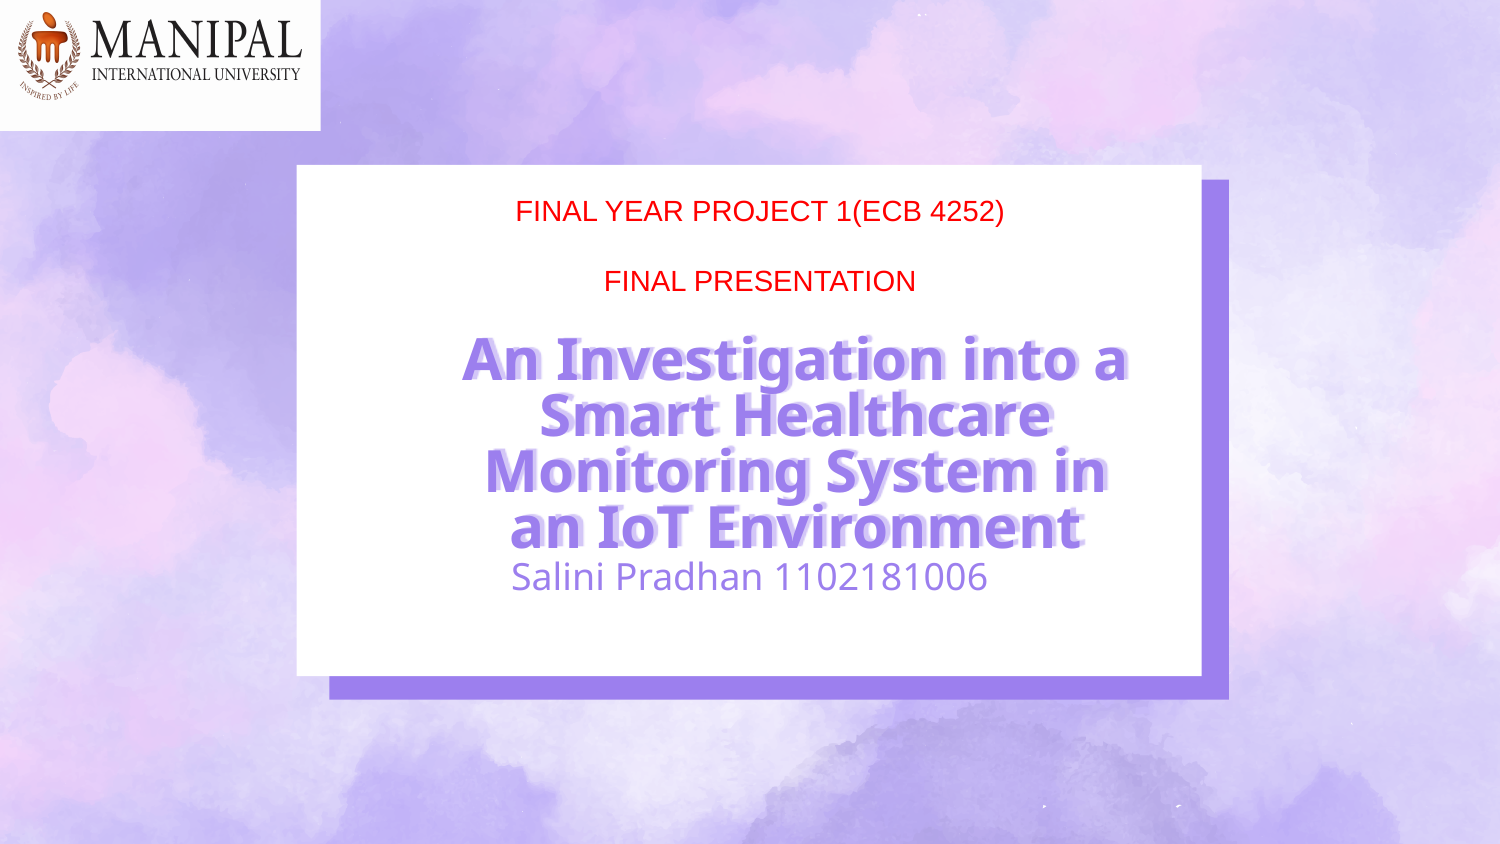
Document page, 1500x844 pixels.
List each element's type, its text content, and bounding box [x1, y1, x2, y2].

title An Investigation into a Smart Healthcare Monitoring System in an IoT Environment [431, 306, 1161, 589]
subtitle Salini Pradhan 1102181006 [385, 537, 1115, 612]
text_box FINAL YEAR PROJECT 1(ECB 4252) FINAL PRESENTATION [385, 184, 1136, 305]
picture [0, 0, 321, 132]
